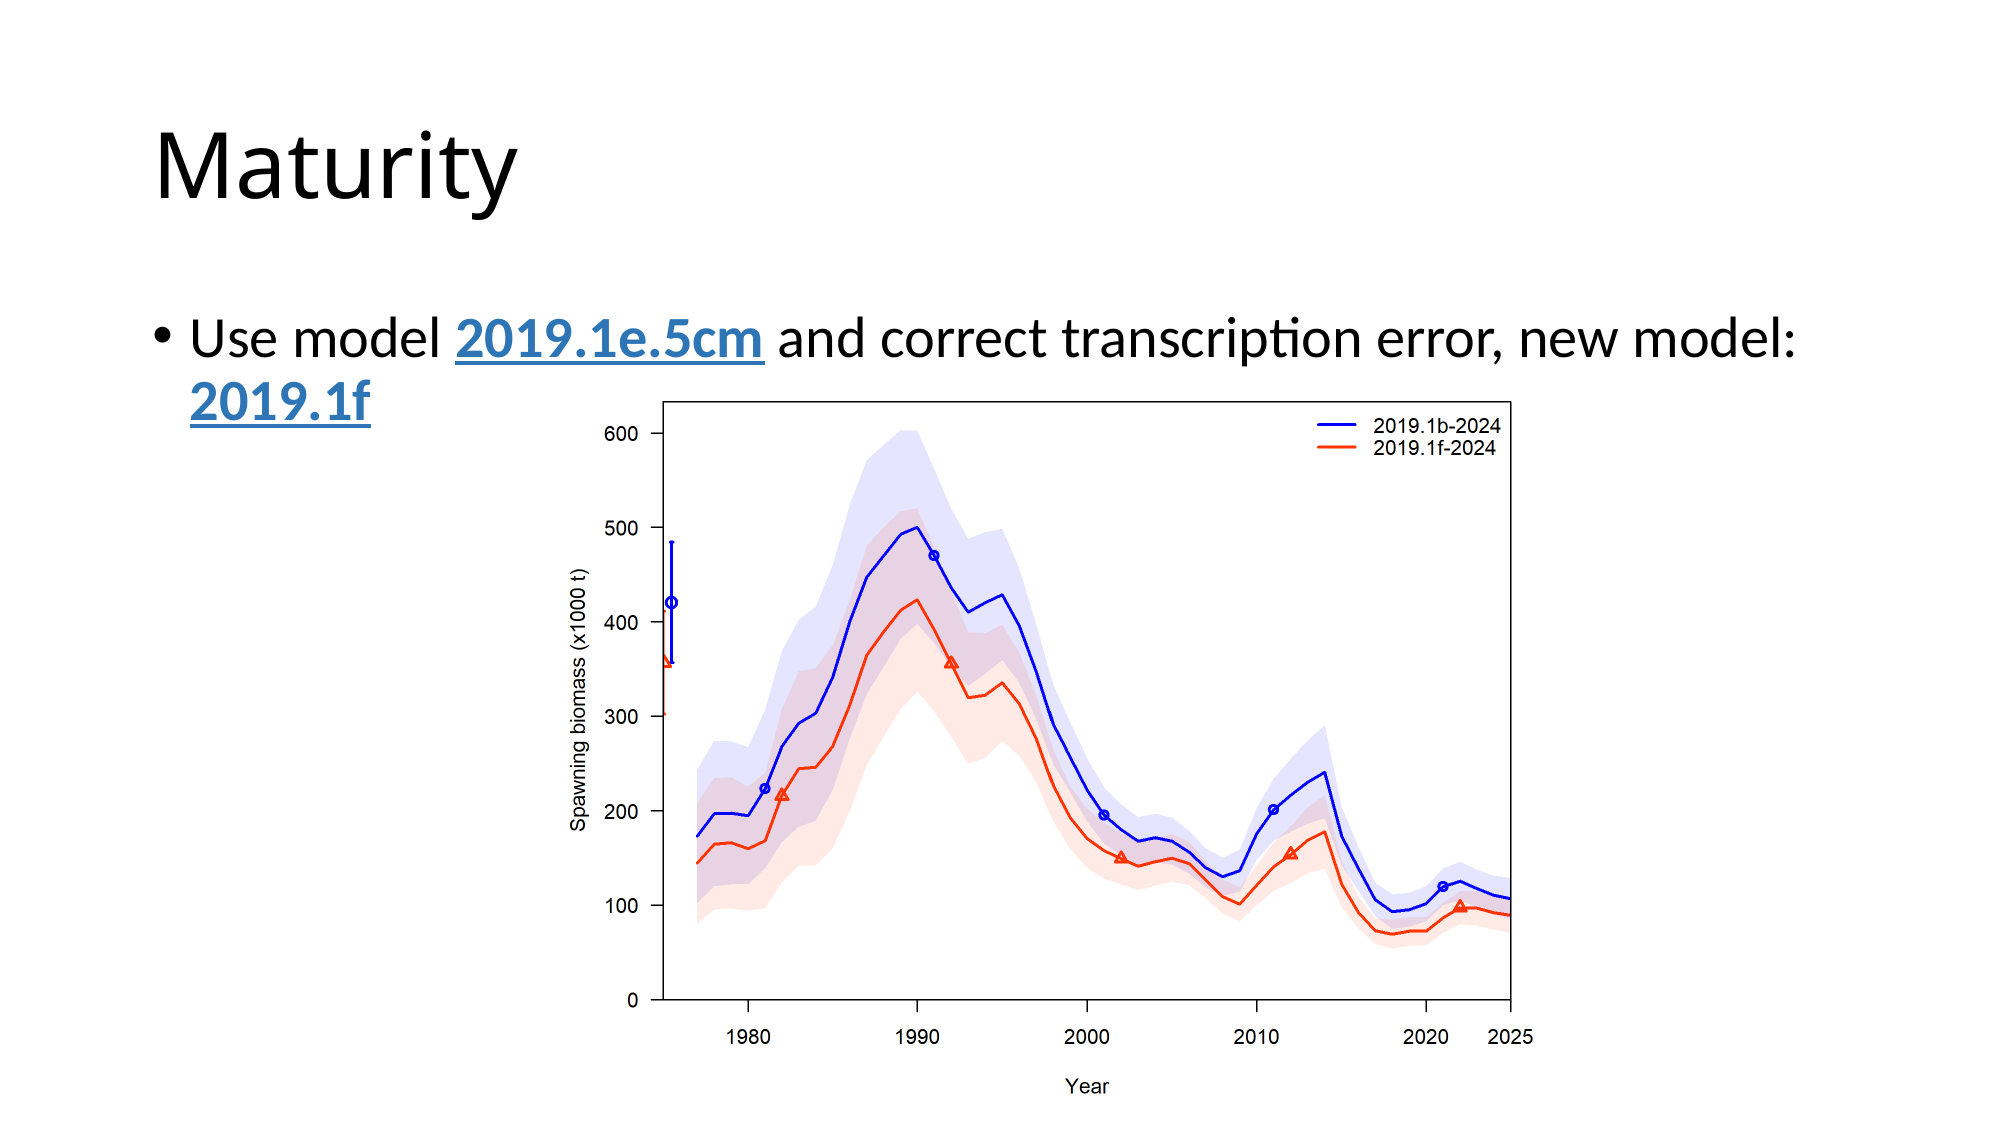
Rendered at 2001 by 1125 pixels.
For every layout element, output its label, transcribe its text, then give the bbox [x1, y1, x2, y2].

picture [562, 374, 1538, 1125]
list Use model 2019.1e.5cm and correct transcription error, new model: 2019.1f [137, 299, 1863, 1014]
title Maturity [137, 59, 1863, 278]
